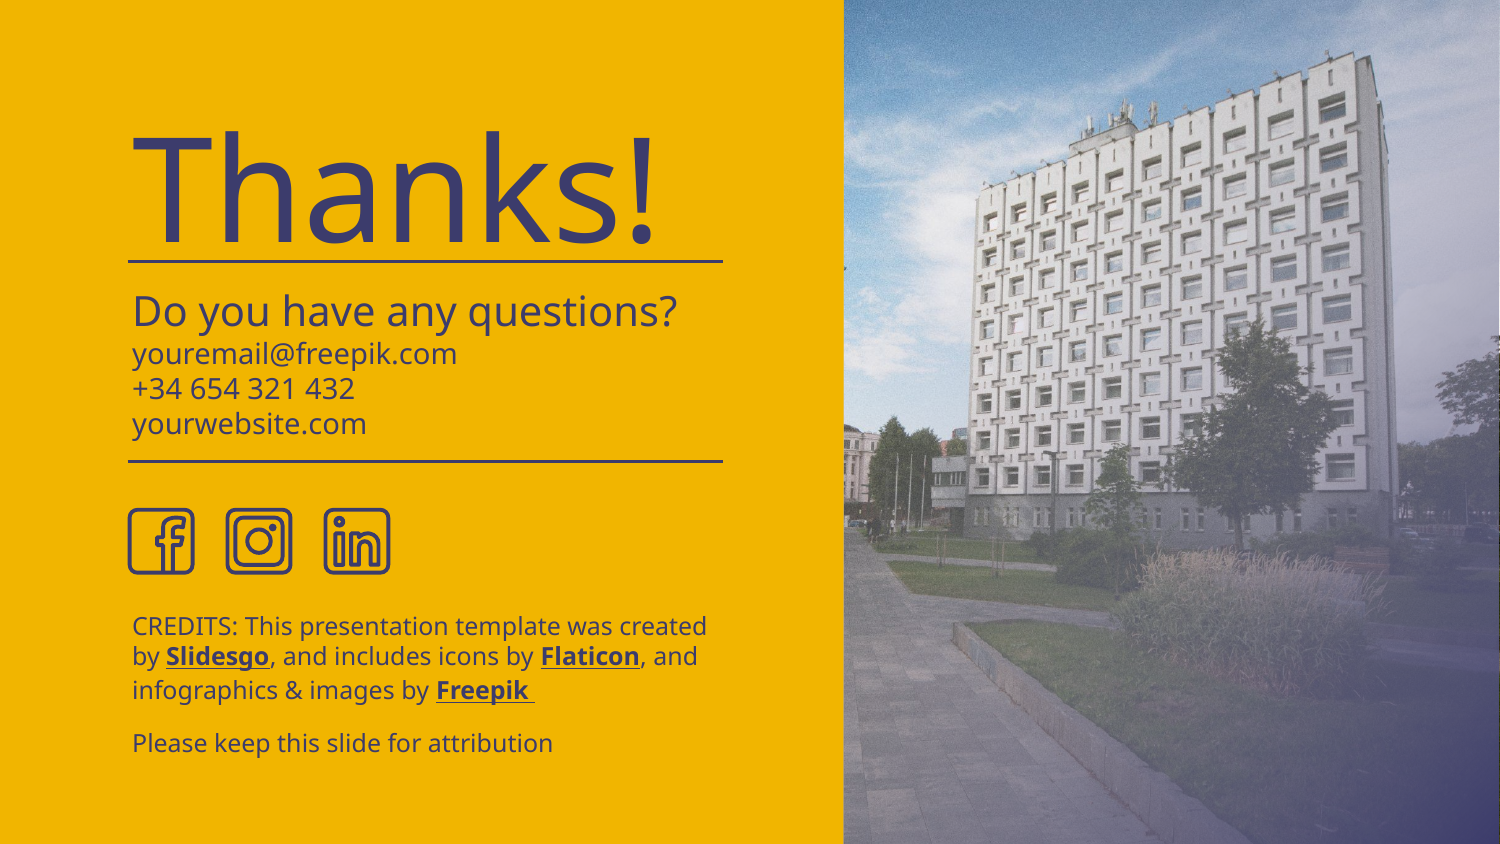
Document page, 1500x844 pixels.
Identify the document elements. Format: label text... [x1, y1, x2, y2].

subtitle Do you have any questions? youremail@freepik.com +34 654 321 432 yourwebsite.com [116, 275, 734, 450]
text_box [225, 507, 293, 575]
picture [843, 0, 1500, 844]
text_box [323, 507, 391, 575]
text_box [127, 507, 195, 575]
title Thanks! [116, 81, 734, 263]
text_box Please keep this slide for attribution [116, 712, 734, 756]
